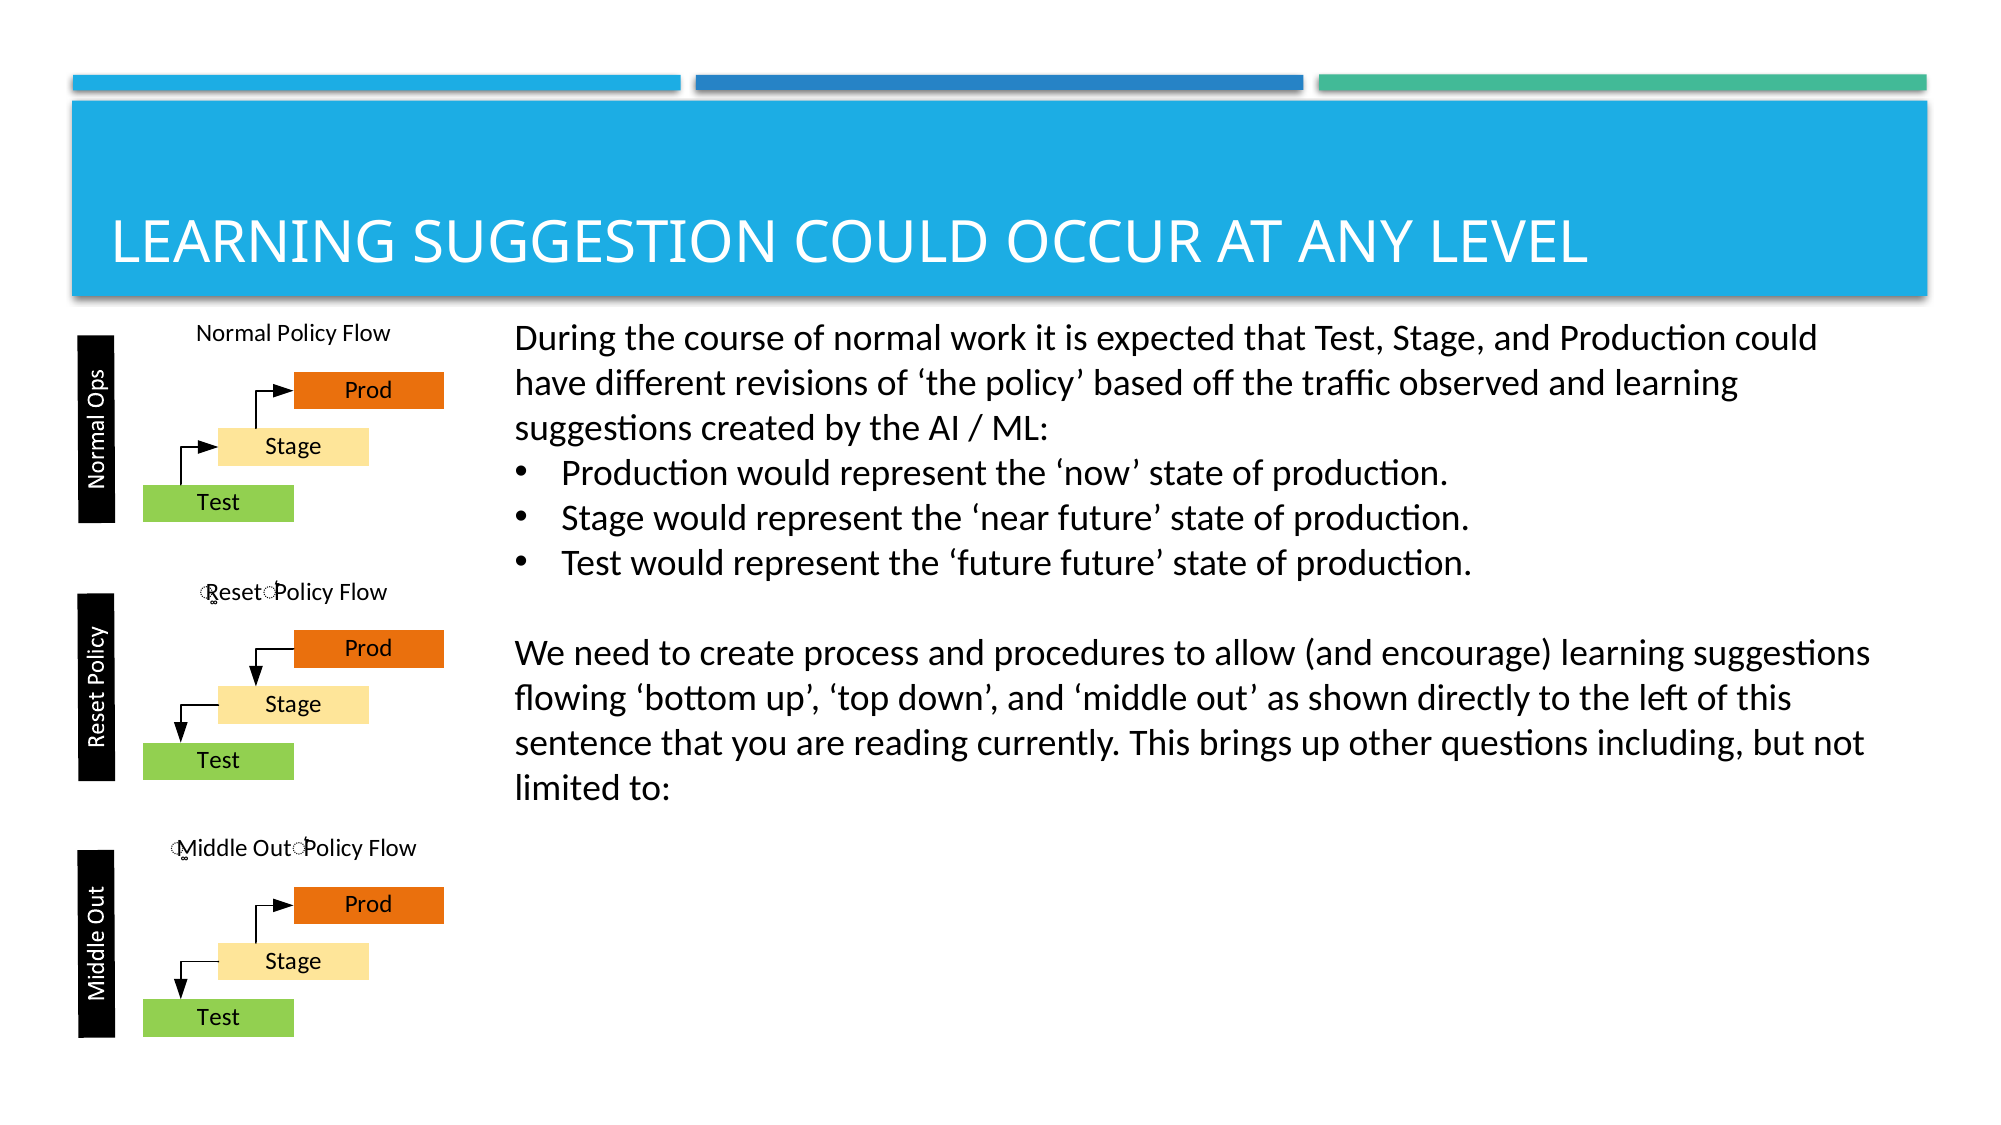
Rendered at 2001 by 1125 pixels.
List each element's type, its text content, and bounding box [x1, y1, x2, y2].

title Learning suggestion could occur at any level [95, 115, 1905, 282]
text_box During the course of normal work it is expected that Test, Stage, and Production could have different revisions of ‘the policy’ based off the traffic observed and learning suggestions created by the AI / ML: Production would represent the ‘now’ state of production. Stage would represent the ‘near future’ state of production. Test would represent the ‘future future’ state of production. We need to create process and procedures to allow (and encourage) learning suggestions flowing ‘bottom up’, ‘top down’, and ‘middle out’ as shown directly to the left of this sentence that you are reading currently. This brings up other questions including, but not limited to: [499, 305, 1905, 815]
picture [69, 308, 446, 1047]
